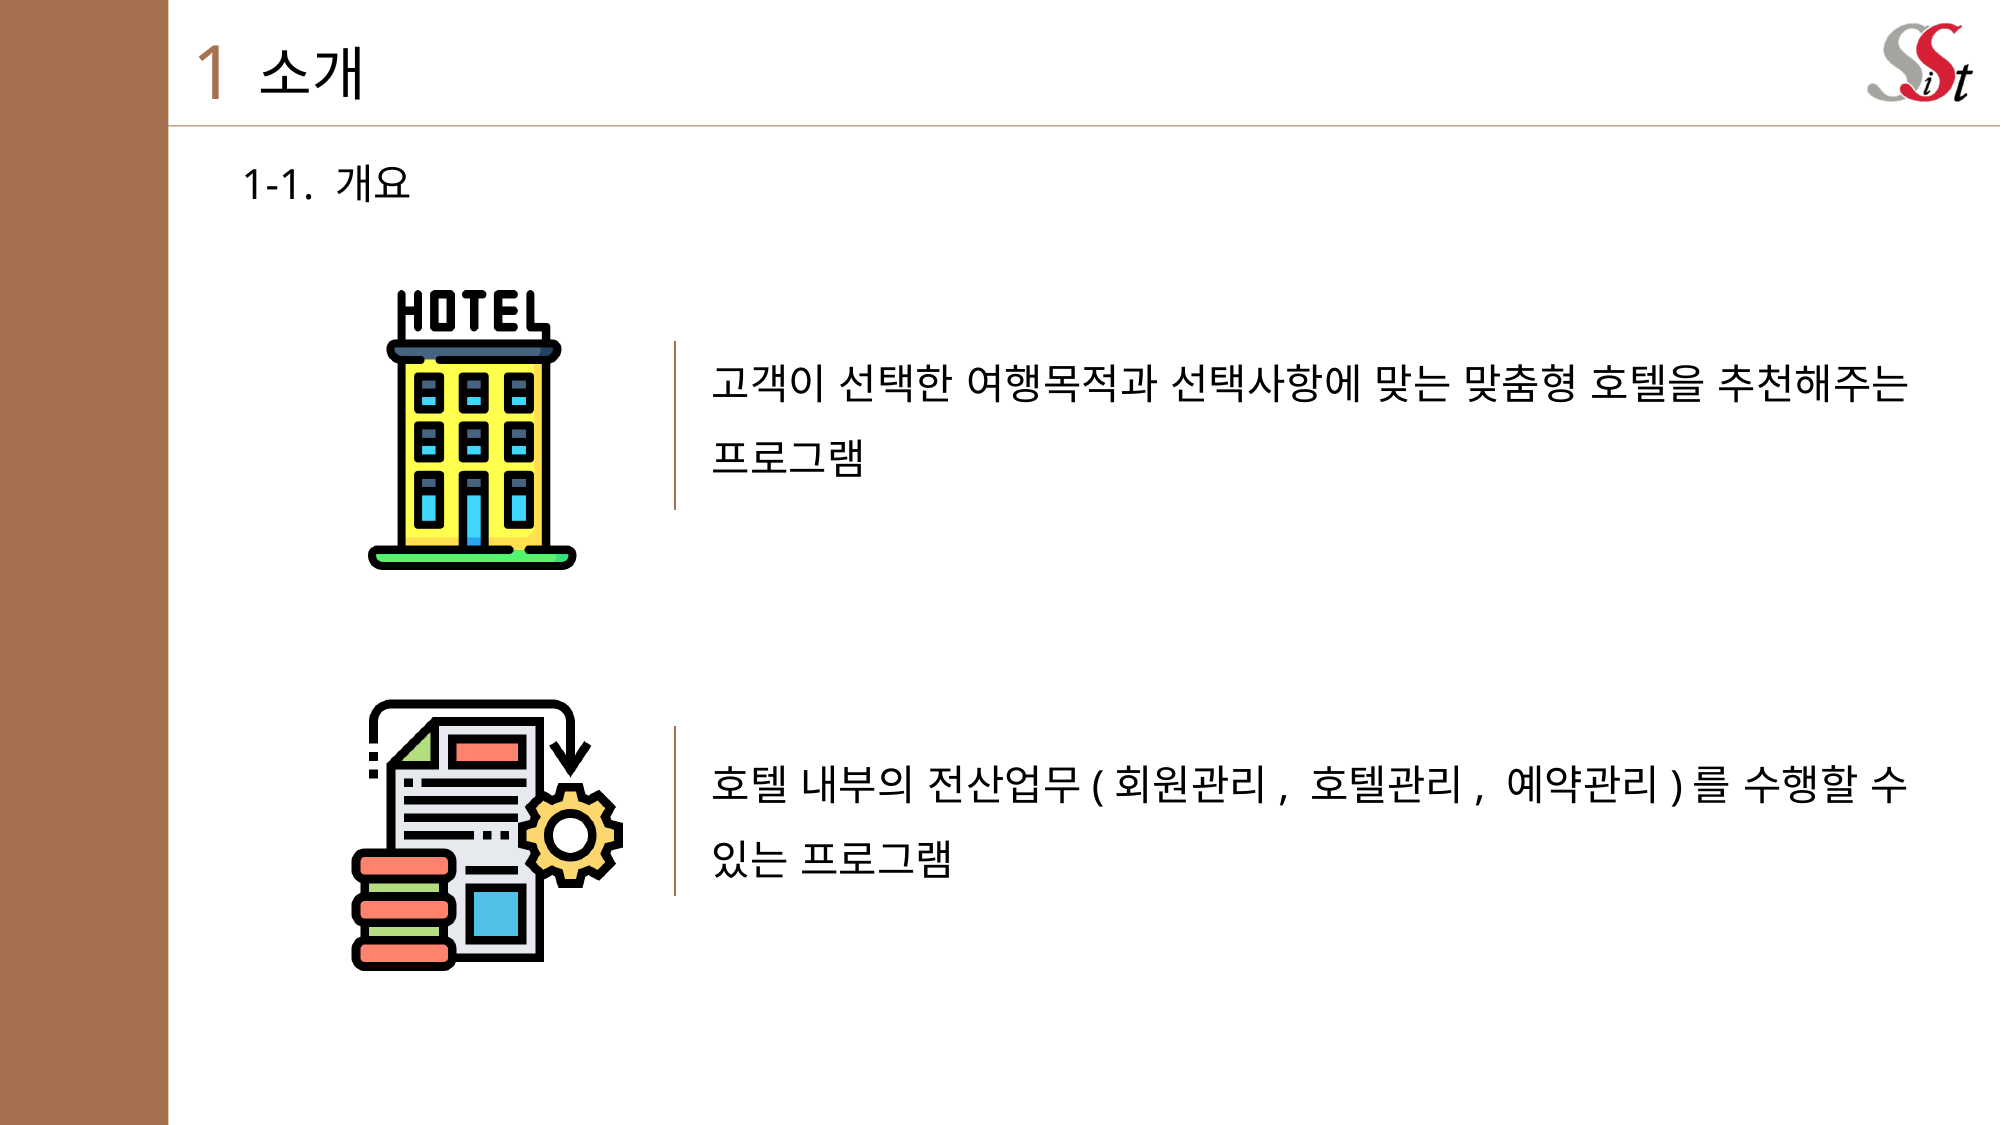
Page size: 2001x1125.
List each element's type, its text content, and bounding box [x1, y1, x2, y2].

text_box 고객이 선택한 여행목적과 선택사항에 맞는 맞춤형 호텔을 추천해주는 프로그램 [697, 325, 1953, 491]
text_box 1 [177, 17, 255, 123]
text_box 1-1. 개요 [226, 150, 748, 216]
picture [332, 290, 612, 570]
text_box 소개 [255, 29, 765, 114]
text_box 호텔 내부의 전산업무(회원관리, 호텔관리, 예약관리)를 수행할 수 있는 프로그램 [697, 726, 1953, 891]
text_box [0, 0, 169, 1125]
picture [1855, 11, 1994, 115]
picture [347, 695, 627, 975]
